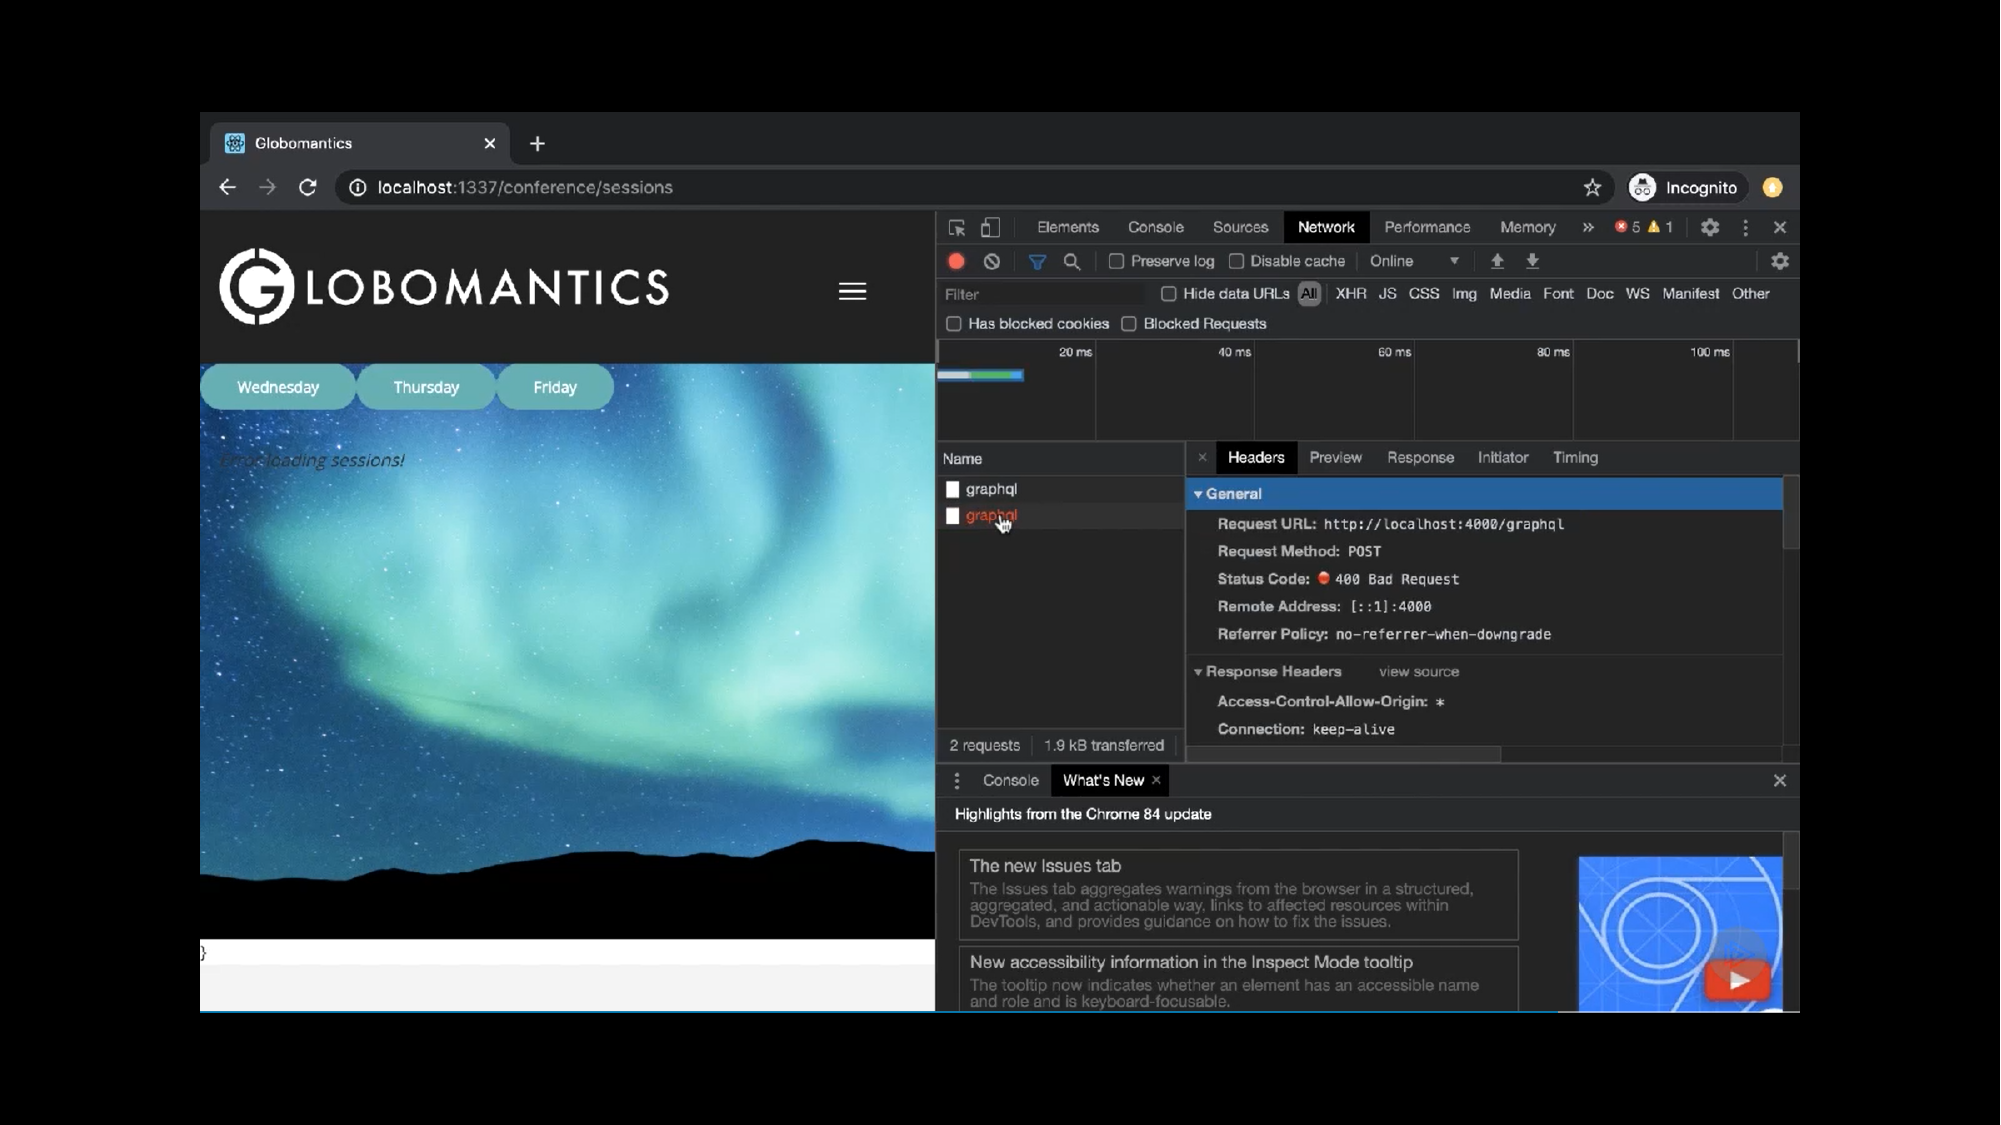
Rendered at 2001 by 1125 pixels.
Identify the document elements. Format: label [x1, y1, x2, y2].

picture [199, 112, 1800, 1013]
